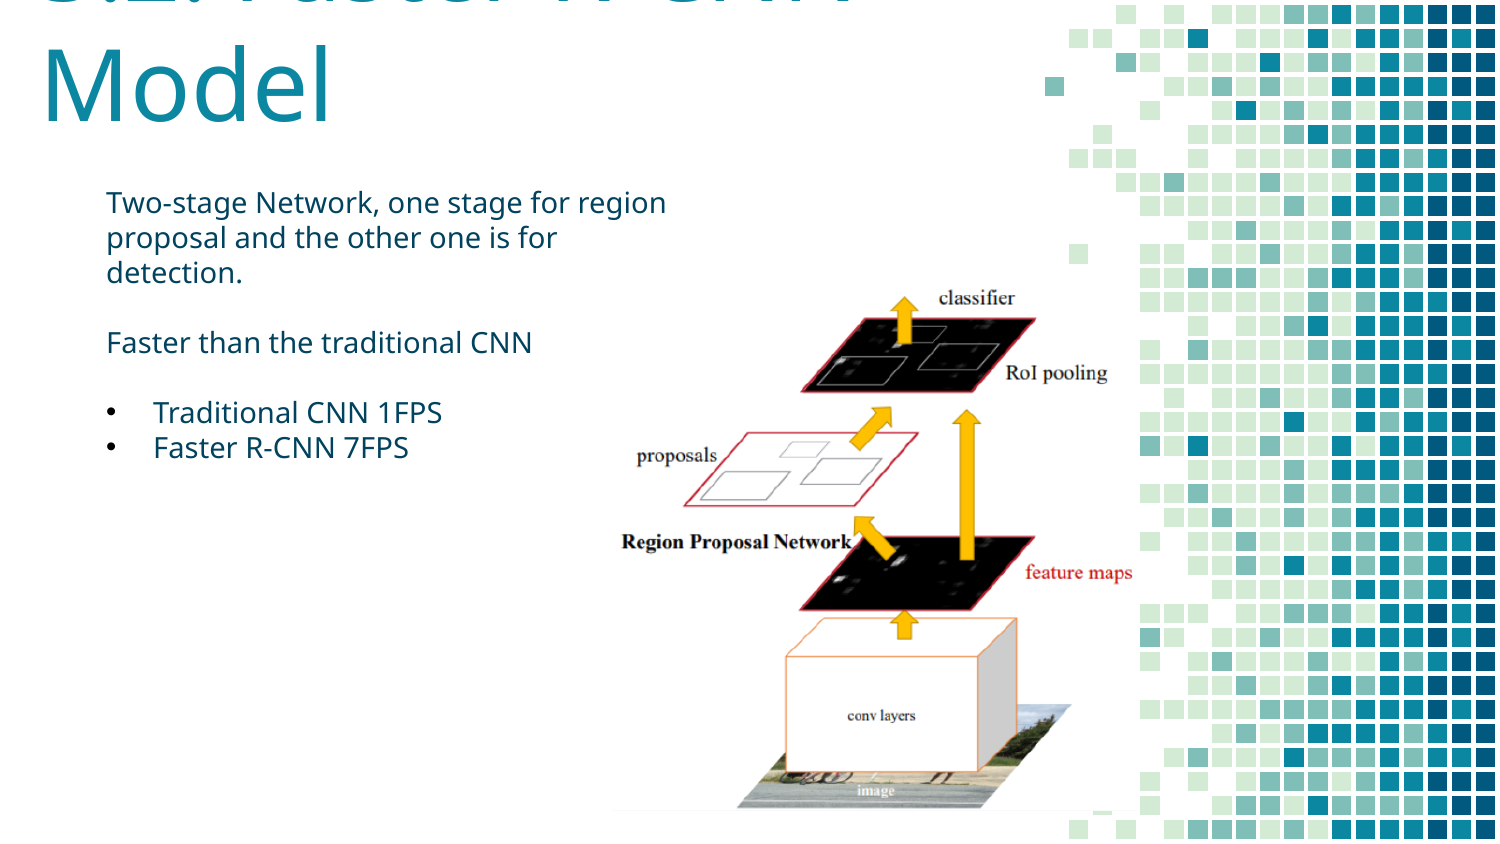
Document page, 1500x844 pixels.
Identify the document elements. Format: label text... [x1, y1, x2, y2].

title 3.2. Faster R-CNN Model [24, 13, 985, 157]
text_box Two-stage Network, one stage for region proposal and the other one is for detection. Faster than the traditional CNN Traditional CNN 1FPS Faster R-CNN 7FPS [91, 176, 703, 472]
picture [612, 265, 1137, 811]
